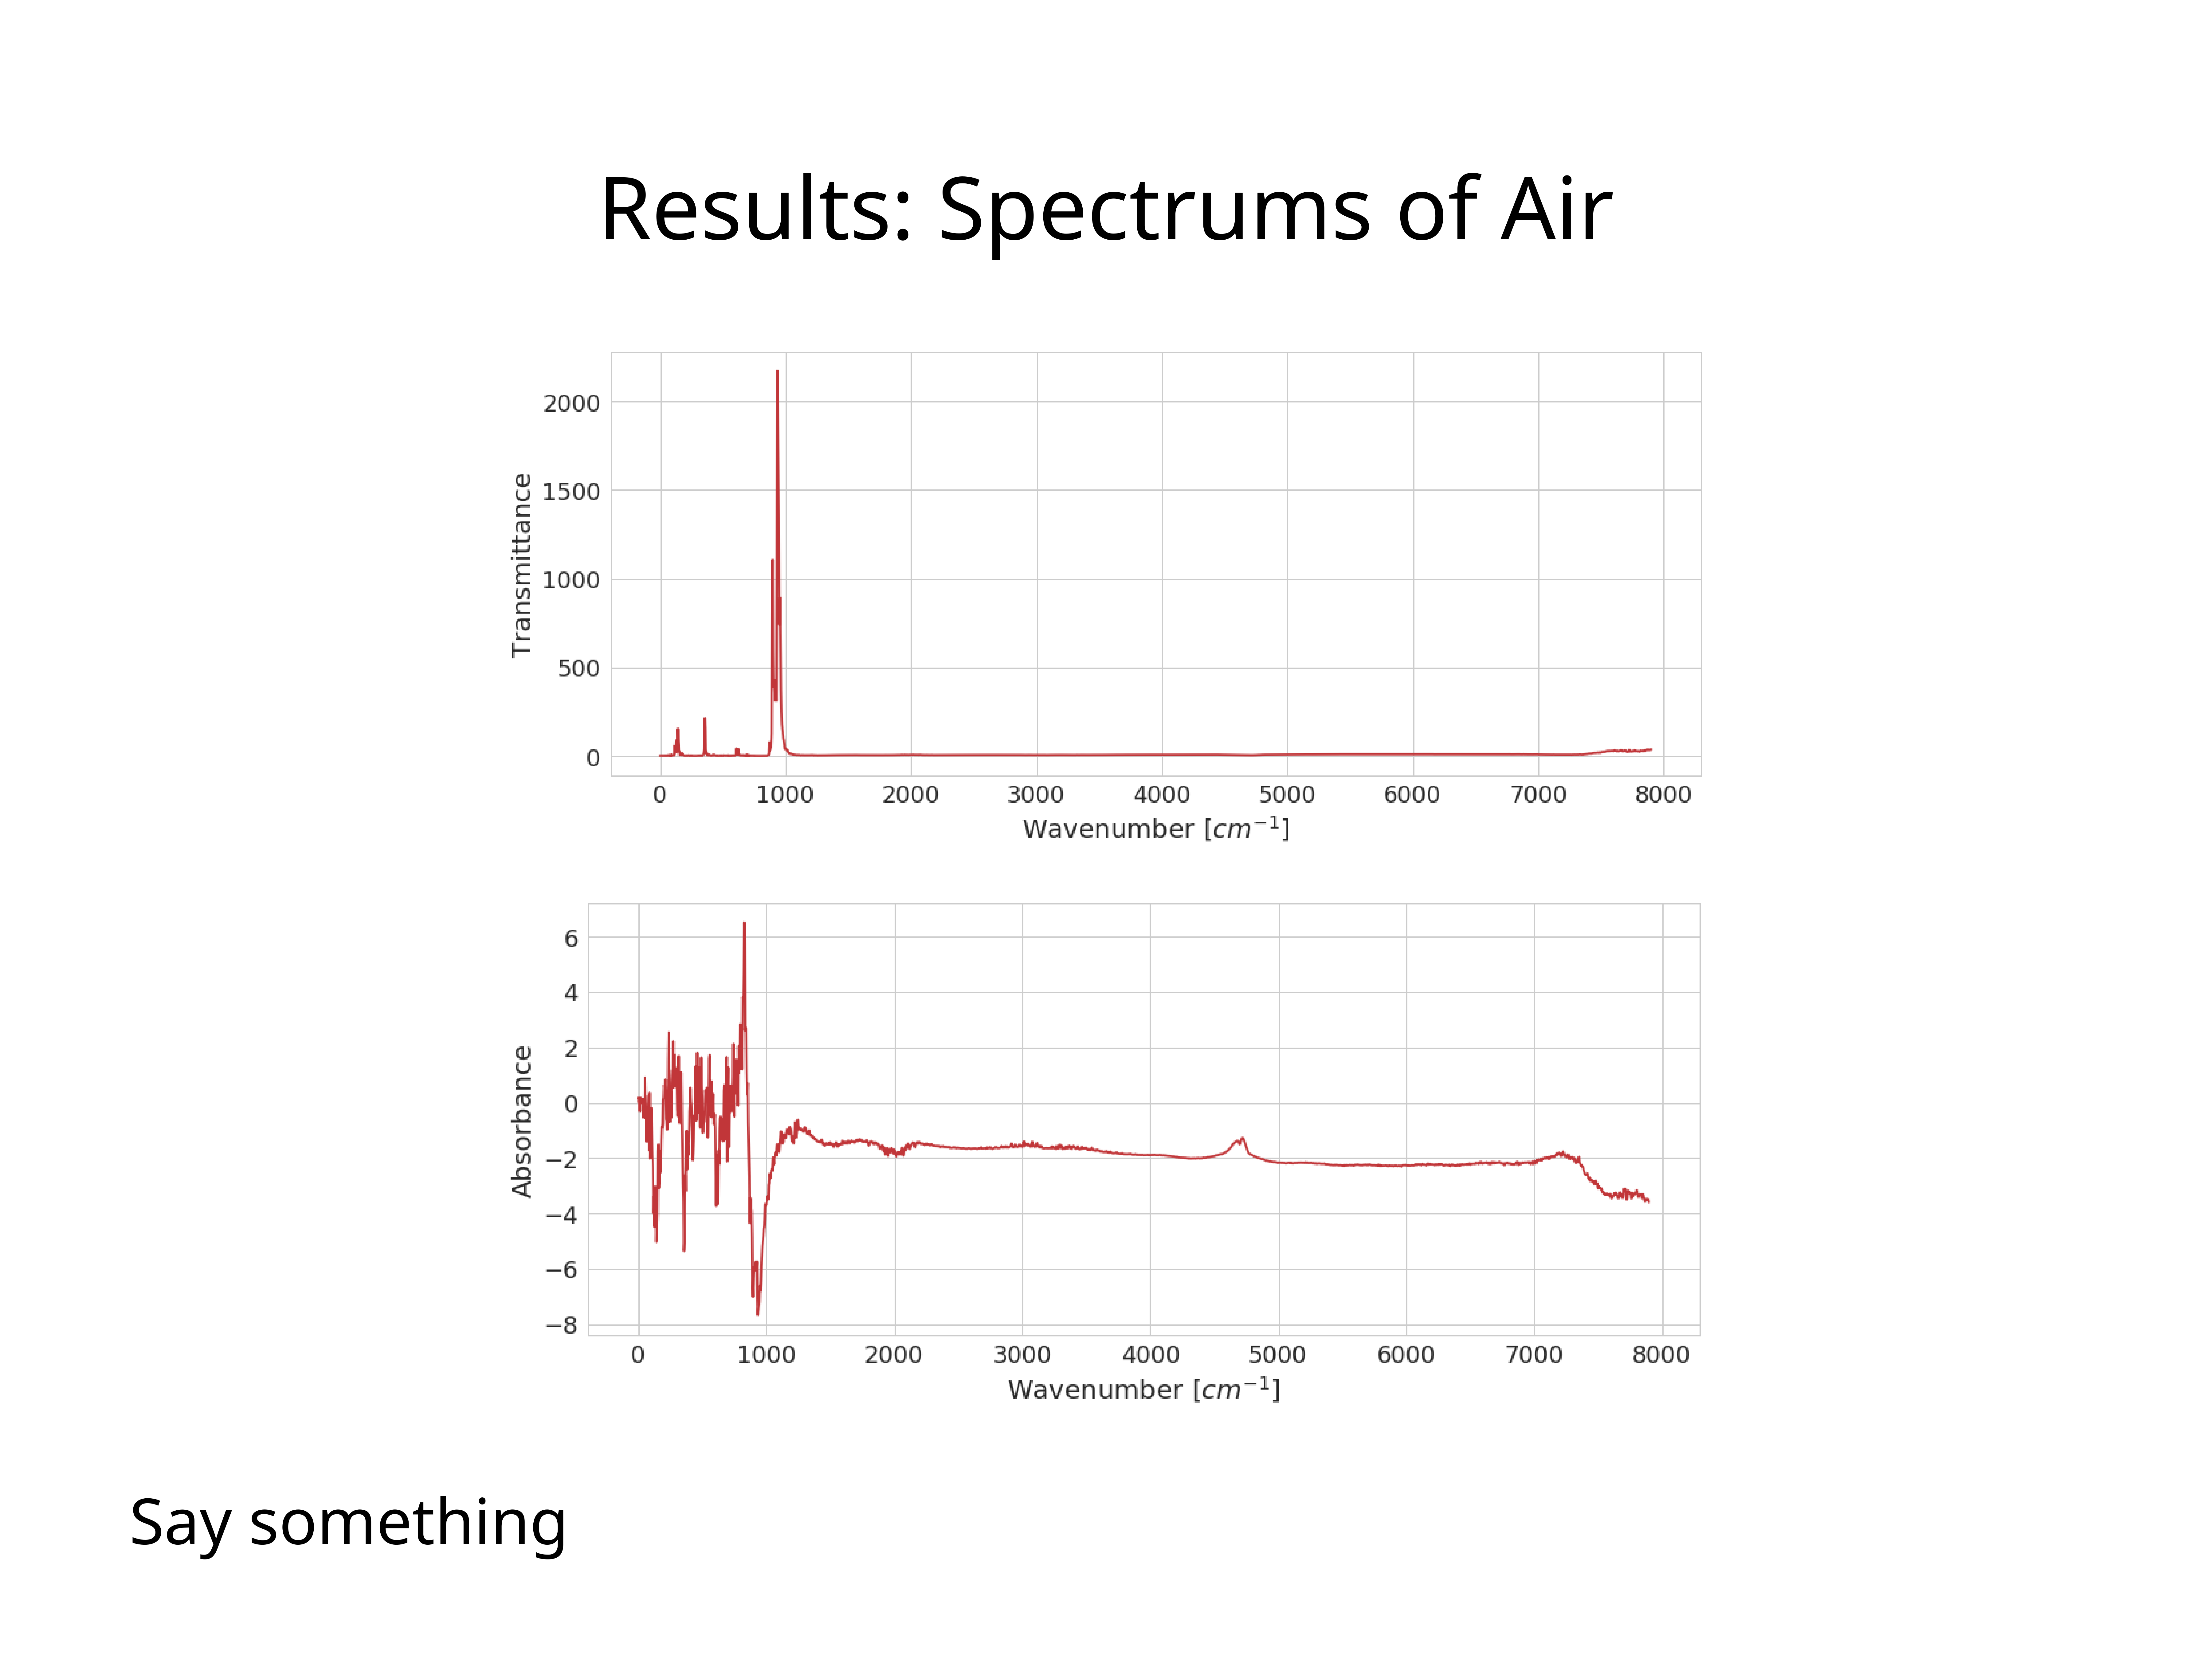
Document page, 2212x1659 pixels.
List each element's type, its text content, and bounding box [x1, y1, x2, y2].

picture [503, 894, 1709, 1415]
picture [503, 343, 1709, 853]
title Results: Spectrums of Air [111, 66, 2101, 343]
text_box Say something [110, 1471, 2101, 1593]
